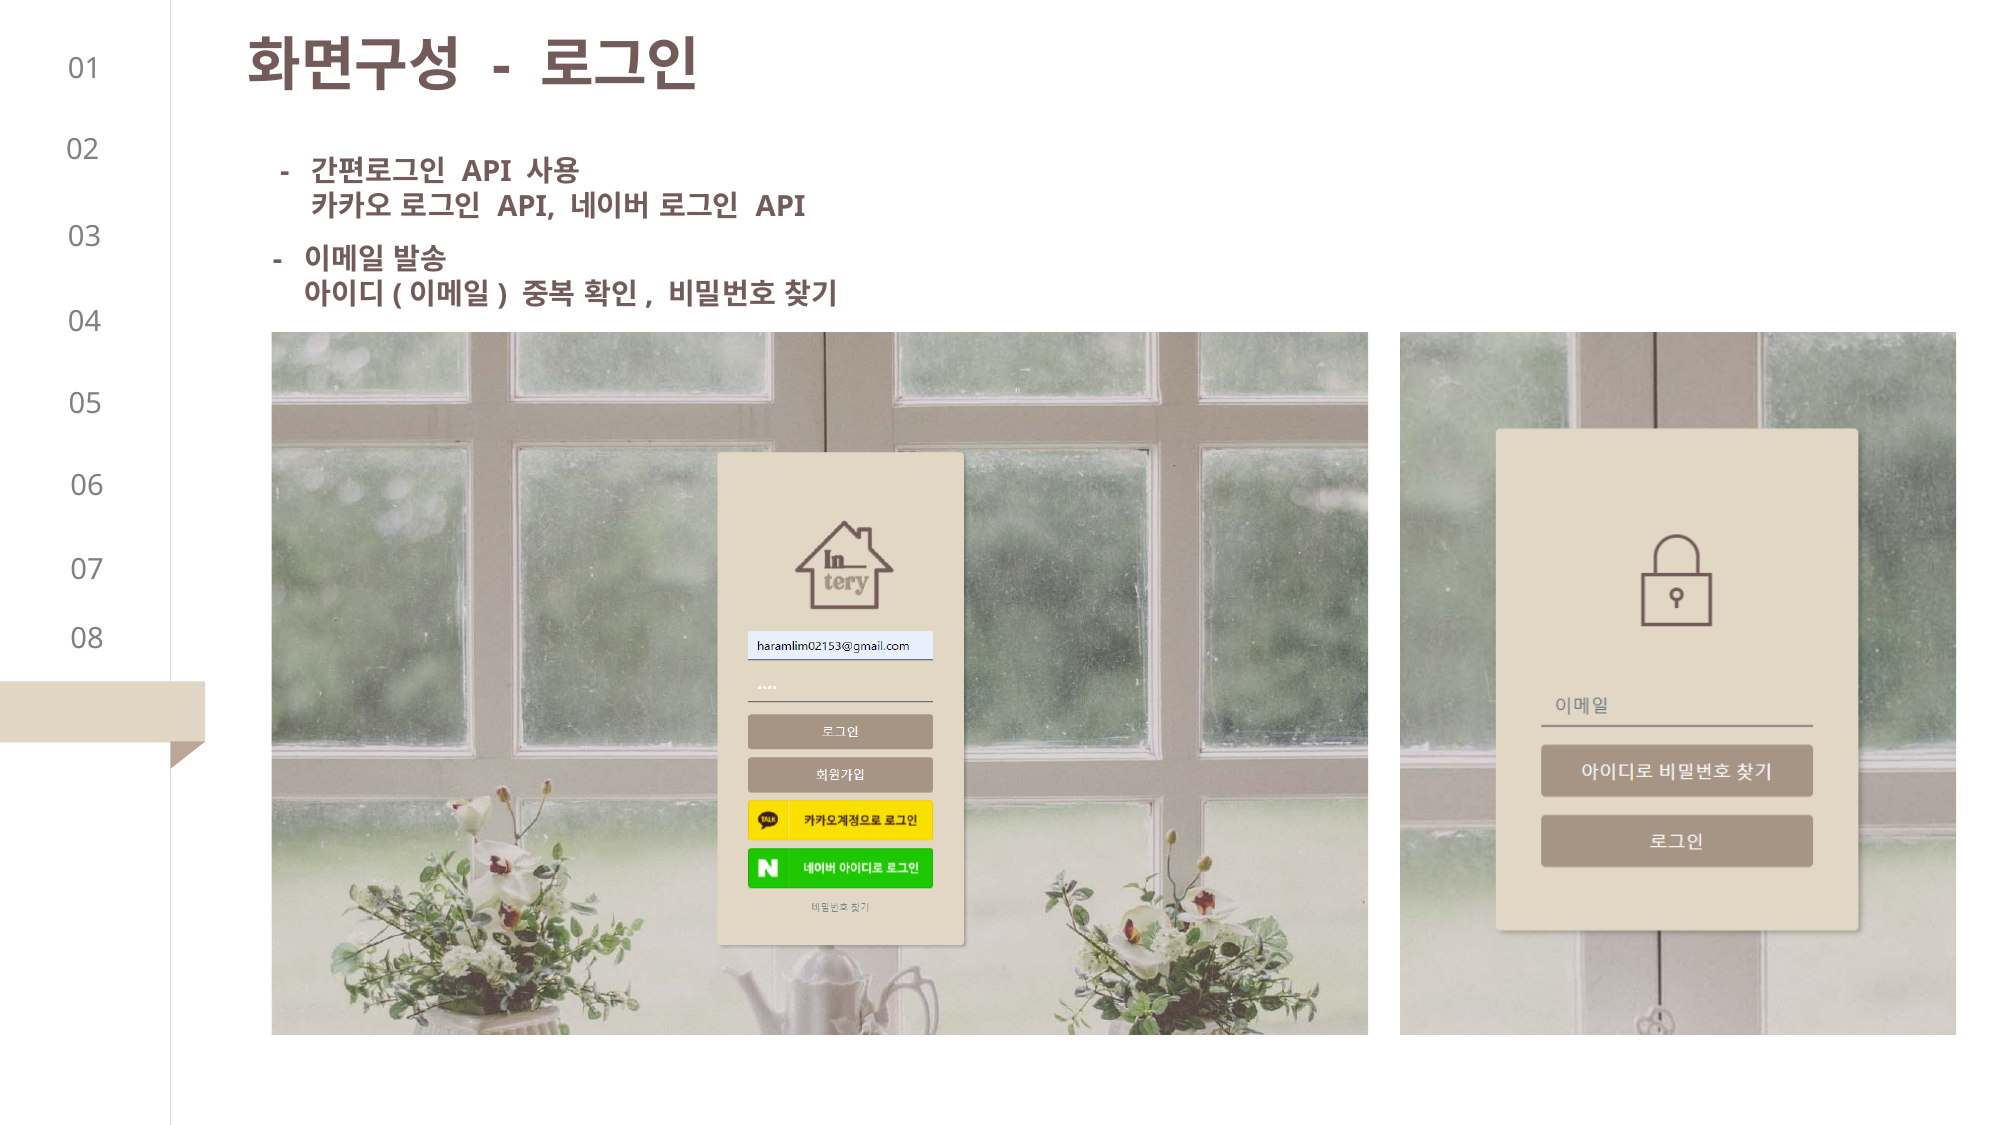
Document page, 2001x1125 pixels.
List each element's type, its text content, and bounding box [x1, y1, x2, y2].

text_box 04 [53, 294, 117, 345]
text_box 02 [51, 122, 115, 173]
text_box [0, 681, 206, 769]
text_box 06 [55, 459, 119, 509]
text_box 02 [53, 126, 117, 176]
text_box - 간편로그인 API 사용 카카오 로그인 API, 네이버 로그인 API [265, 144, 821, 230]
text_box 03 [53, 210, 117, 260]
text_box 08 [55, 611, 119, 662]
text_box 05 [53, 376, 117, 427]
picture [271, 332, 1369, 1035]
text_box - 이메일 발송 아이디(이메일) 중복 확인, 비밀번호 찾기 [258, 232, 860, 318]
text_box 07 [55, 543, 119, 593]
picture [1400, 332, 1957, 1035]
text_box 화면구성 - 로그인 [232, 19, 716, 105]
text_box 01 [53, 41, 117, 92]
